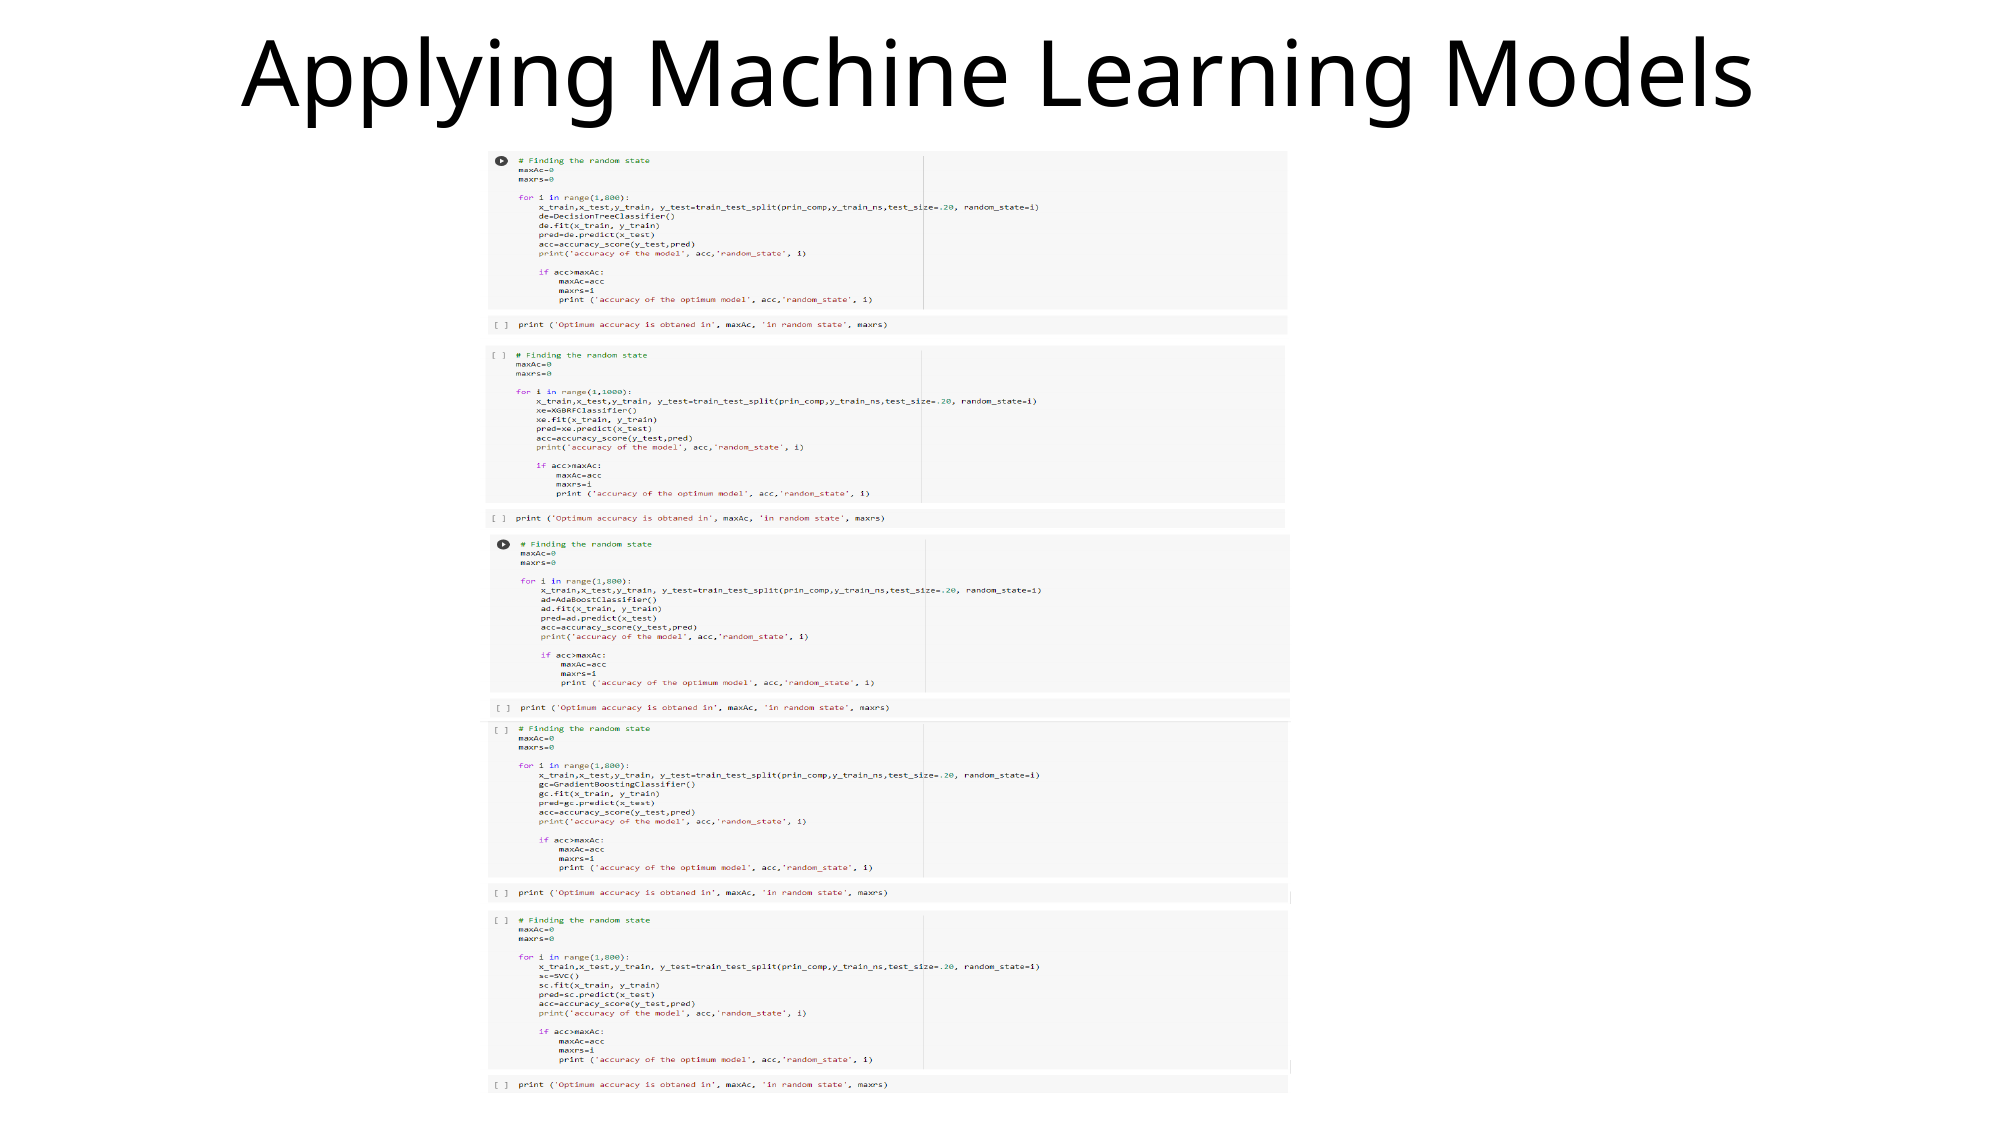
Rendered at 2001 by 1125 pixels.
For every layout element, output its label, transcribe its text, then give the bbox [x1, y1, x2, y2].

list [408, 149, 1307, 1106]
title Applying Machine Learning Models [137, 16, 1863, 137]
